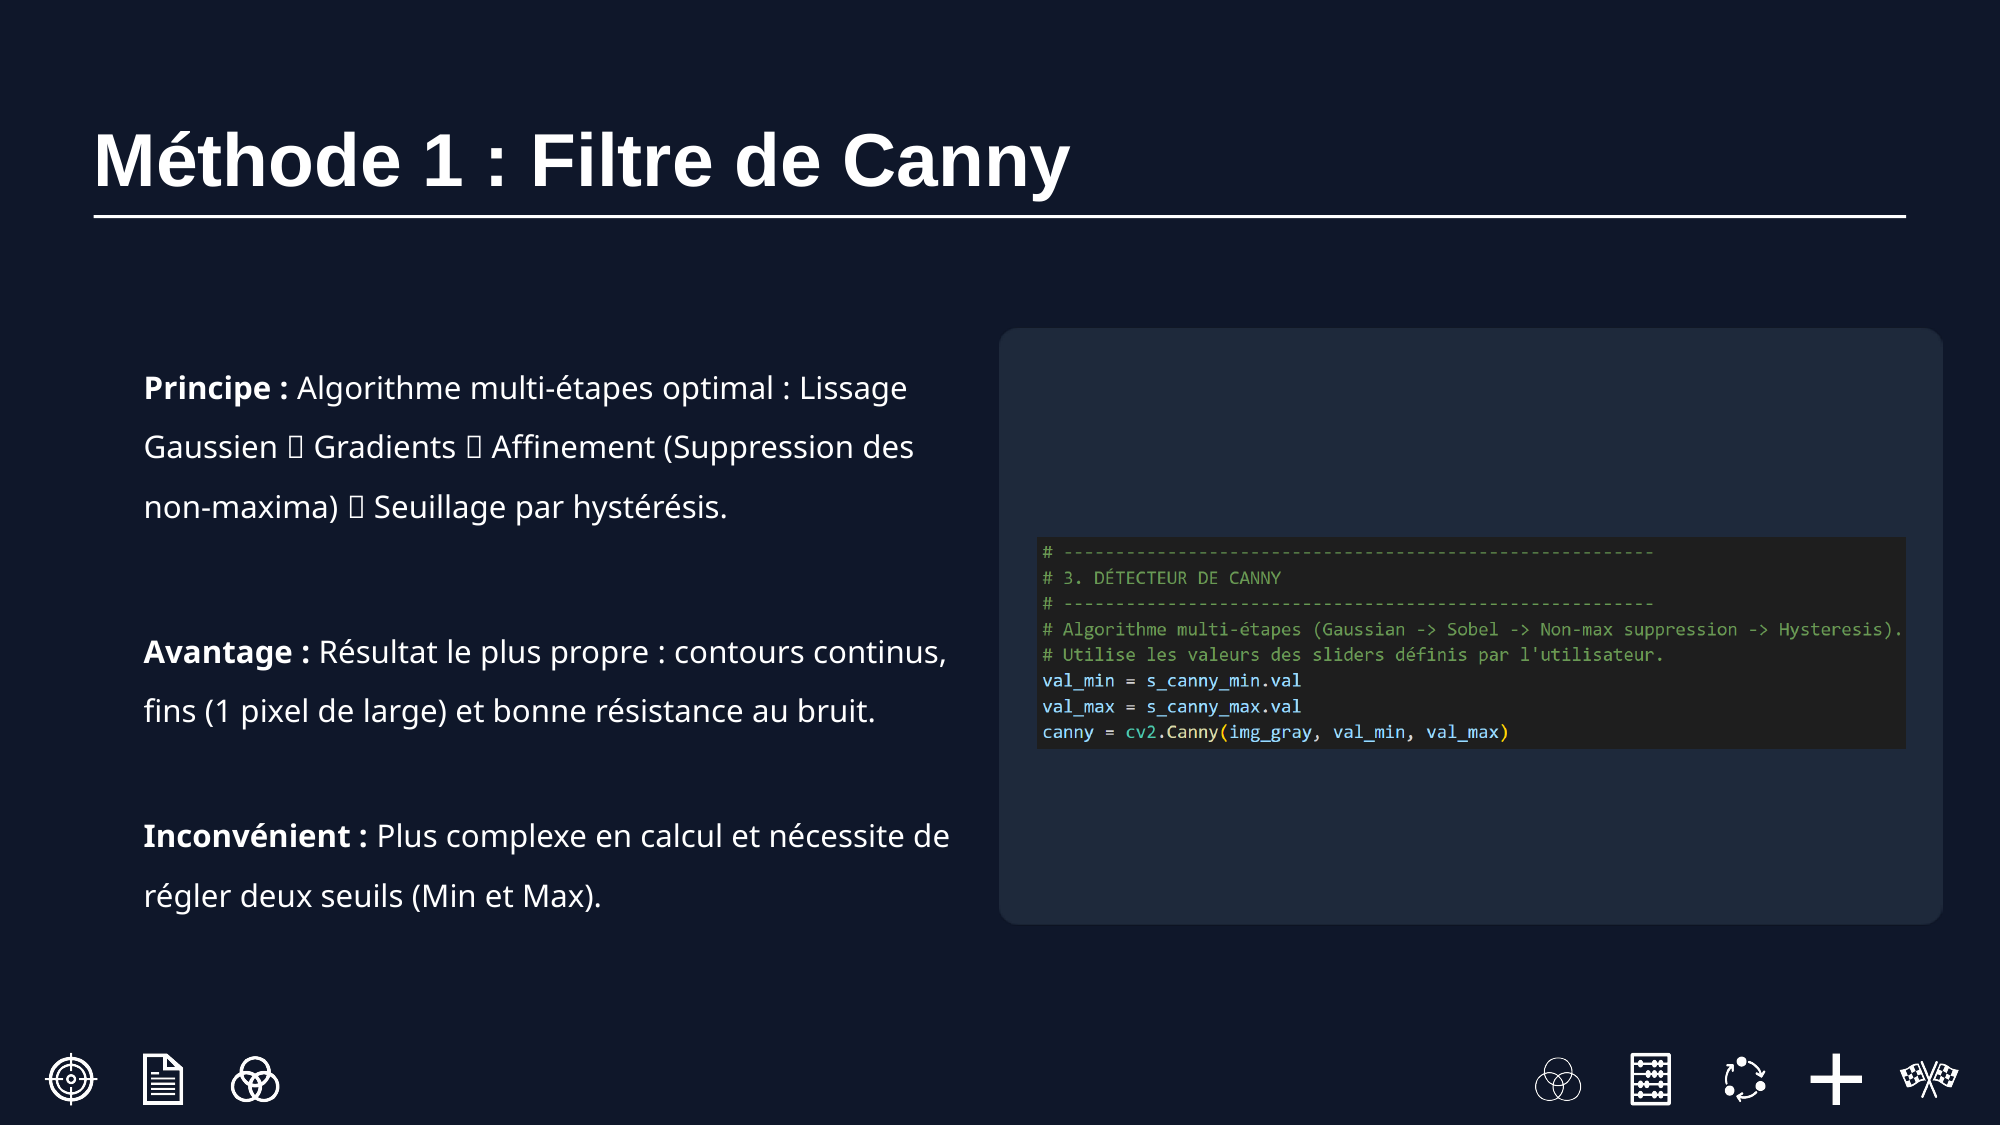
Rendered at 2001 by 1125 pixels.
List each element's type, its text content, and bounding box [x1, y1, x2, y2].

text_box Avantage : Résultat le plus propre : contours continus, fins (1 pixel de large) et bonne résistance au bruit. [132, 609, 954, 730]
picture [224, 1048, 286, 1110]
text_box [93, 215, 1907, 219]
picture [1712, 1048, 1774, 1110]
picture [132, 1048, 194, 1110]
picture [1527, 1048, 1589, 1110]
picture [1620, 1048, 1682, 1110]
picture [40, 1048, 102, 1110]
picture [1898, 1048, 1960, 1110]
text_box Principe : Algorithme multi-étapes optimal : Lissage Gaussien  Gradients  Affinement (Suppression des non-maxima)  Seuillage par hystérésis. [132, 345, 954, 586]
picture [999, 326, 1944, 927]
text_box Méthode 1 : Filtre de Canny [93, 93, 1997, 202]
text_box Inconvénient : Plus complexe en calcul et nécessite de régler deux seuils (Min et Max). [132, 793, 954, 914]
picture [1805, 1048, 1867, 1110]
